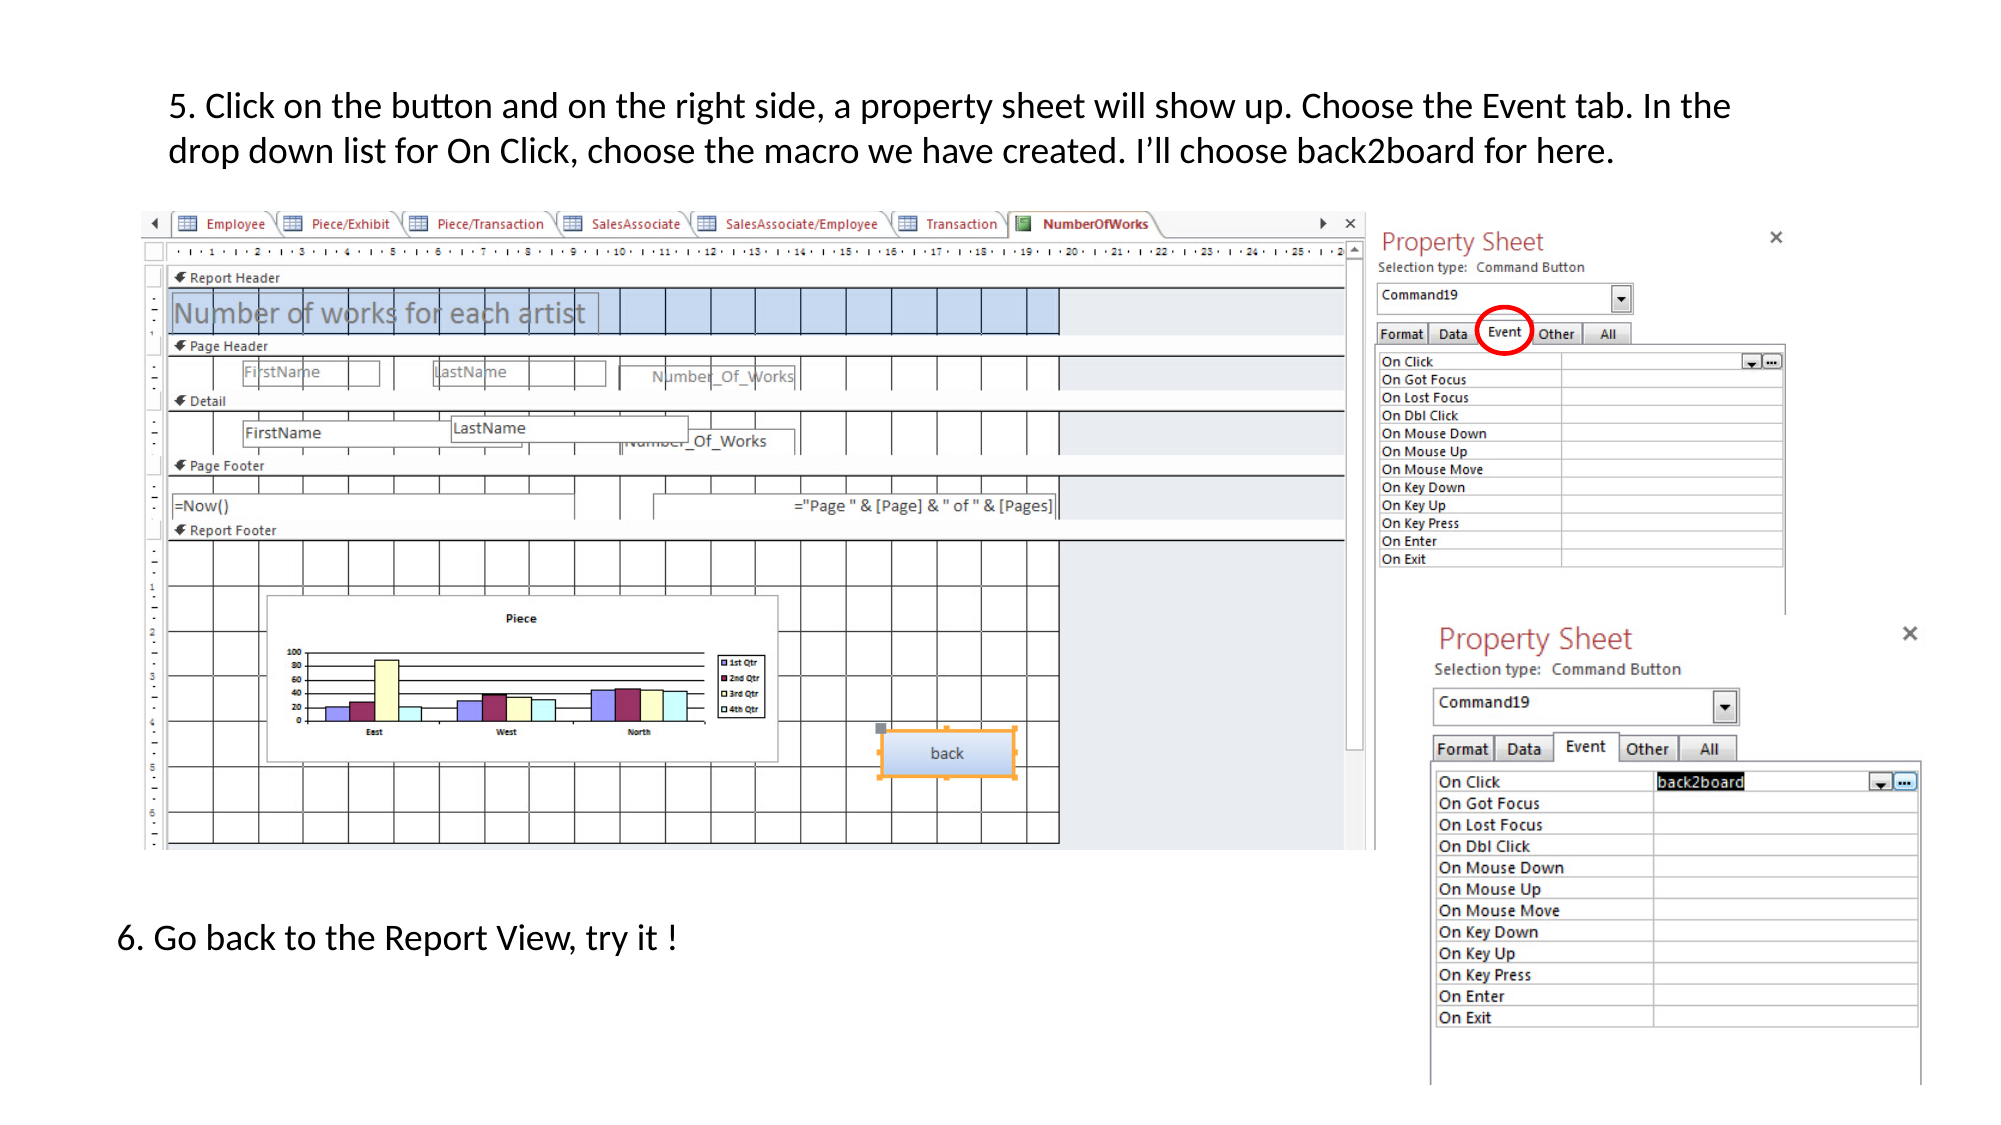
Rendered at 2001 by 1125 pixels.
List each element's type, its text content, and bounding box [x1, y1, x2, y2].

picture [140, 211, 1929, 1085]
text_box 5. Click on the button and on the right side, a property sheet will show up. Choose the Event tab. In the drop down list for On Click, choose the macro we have created. I’ll choose back2board for here. [153, 73, 1791, 178]
text_box 6. Go back to the Report View, try it ! [101, 905, 1358, 966]
